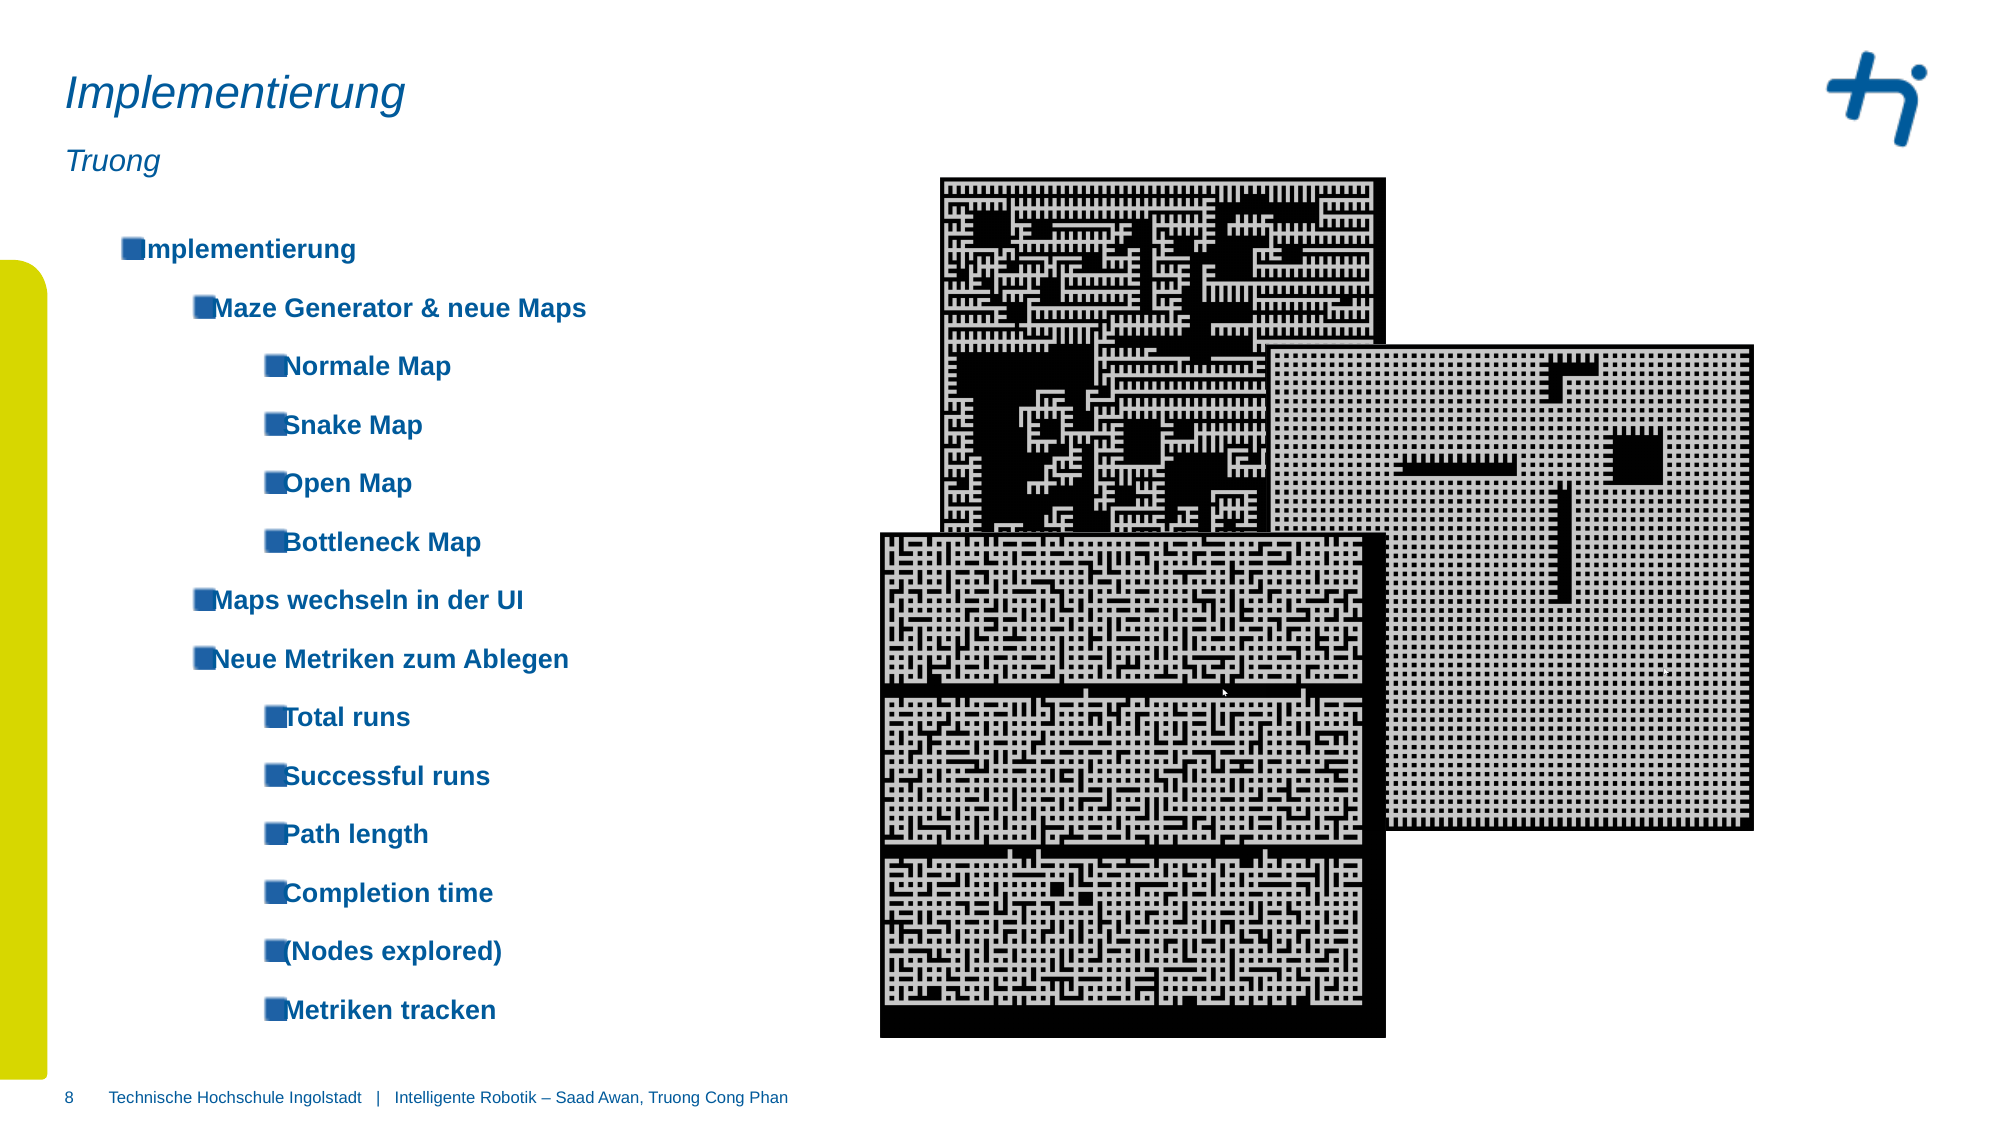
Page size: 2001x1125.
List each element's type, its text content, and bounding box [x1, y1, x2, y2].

picture [880, 176, 1754, 1038]
title Implementierung [64, 66, 1665, 121]
slide_number 8 [64, 1087, 107, 1122]
subtitle Truong [64, 122, 1665, 179]
text_box Implementierung Maze Generator & neue Maps Normale Map Snake Map Open Map Bottleneck Map Maps wechseln in der UI Neue Metriken zum Ablegen Total runs Successful runs Path length Completion time (Nodes explored) Metriken tracken [64, 215, 934, 1030]
